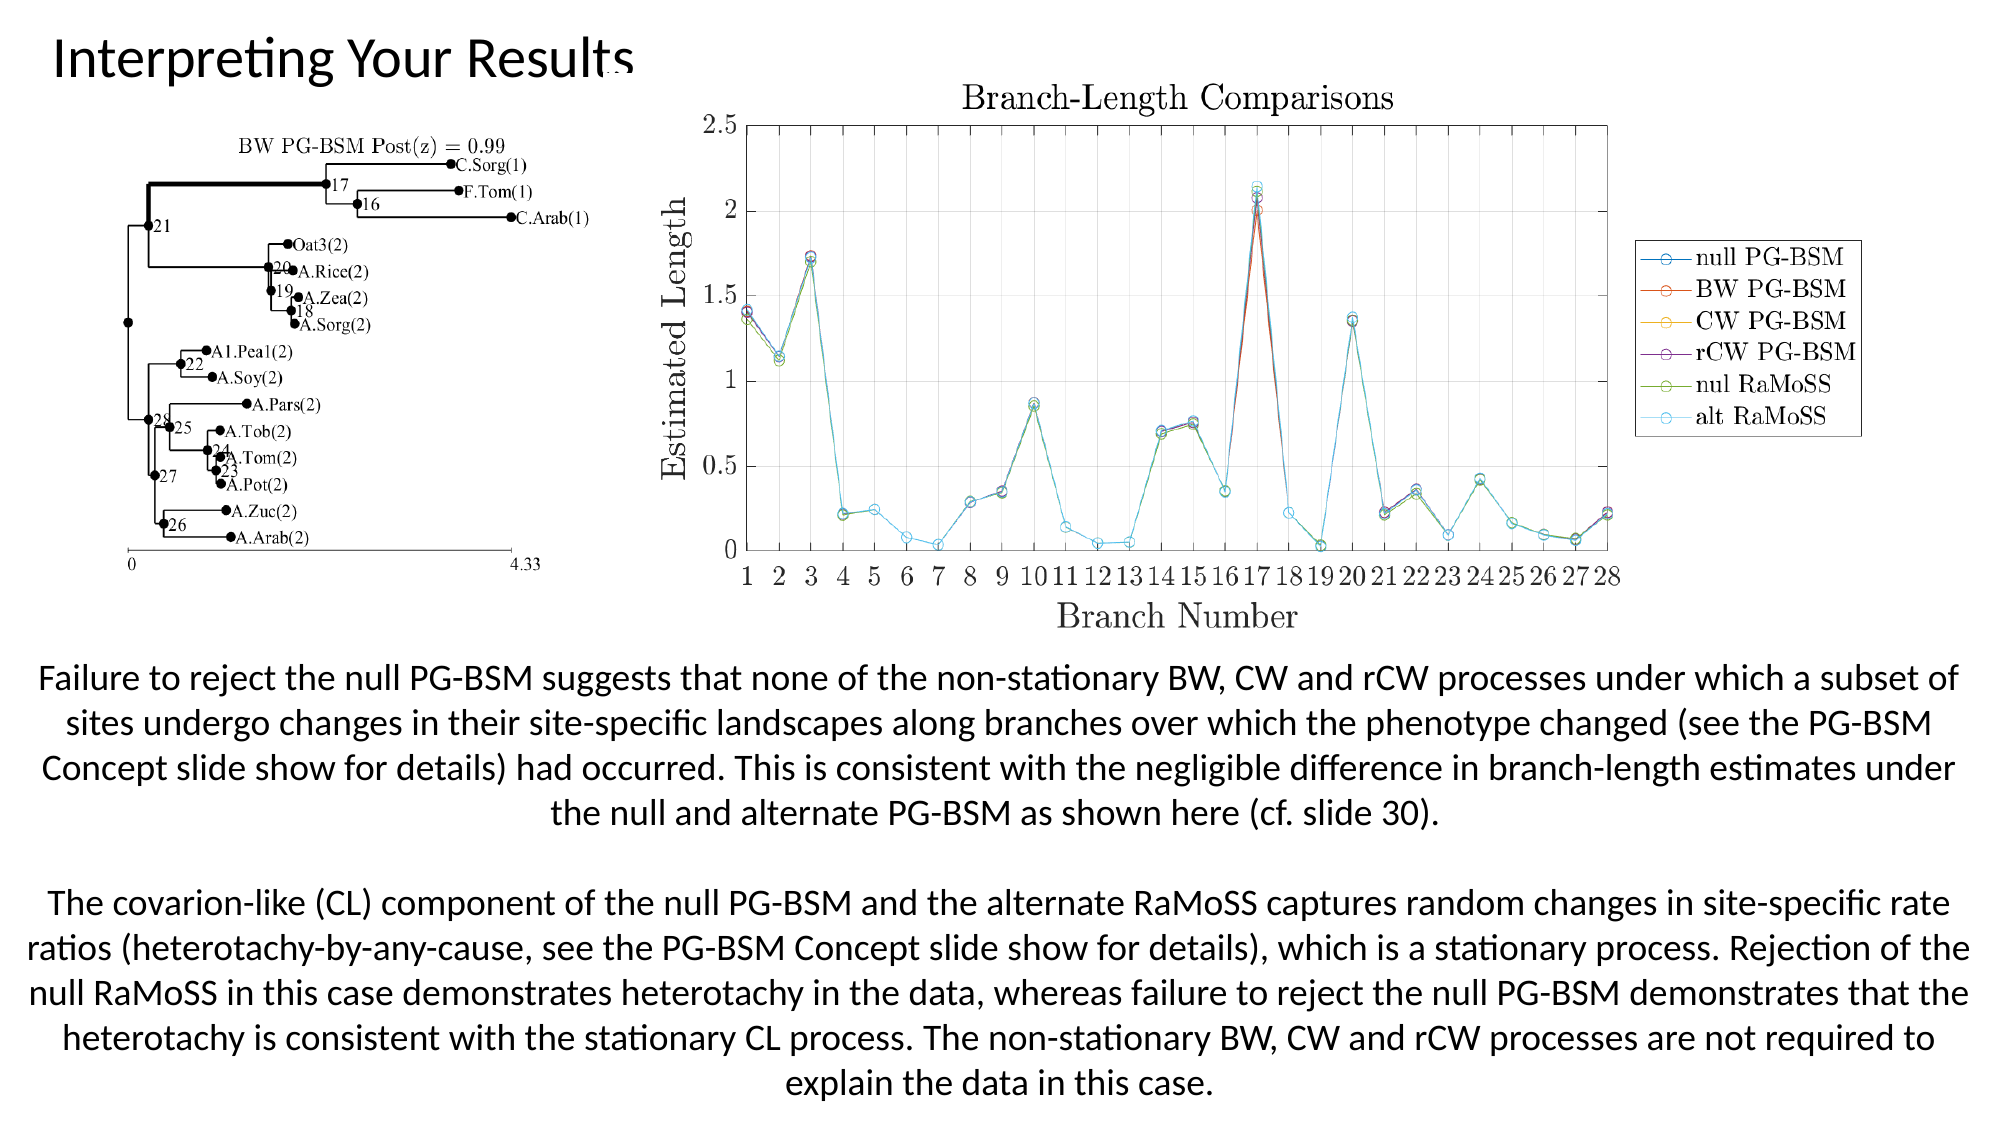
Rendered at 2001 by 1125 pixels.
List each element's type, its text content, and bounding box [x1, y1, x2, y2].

text_box Interpreting Your Results [37, 12, 650, 97]
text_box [46, 73, 1967, 640]
text_box Failure to reject the null PG-BSM suggests that none of the non-stationary BW, CW and rCW processes under which a subset of sites undergo changes in their site-specific landscapes along branches over which the phenotype changed (see the PG-BSM Concept slide show for details) had occurred. This is consistent with the negligible difference in branch-length estimates under the null and alternate PG-BSM as shown here (cf. slide 30). The covarion-like (CL) component of the null PG-BSM and the alternate RaMoSS captures random changes in site-specific rate ratios (heterotachy-by-any-cause, see the PG-BSM Concept slide show for details), which is a stationary process. Rejection of the null RaMoSS in this case demonstrates heterotachy in the data, whereas failure to reject the null PG-BSM demonstrates that the heterotachy is consistent with the stationary CL process. The non-stationary BW, CW and rCW processes are not required to explain the data in this case. [0, 645, 2000, 1110]
